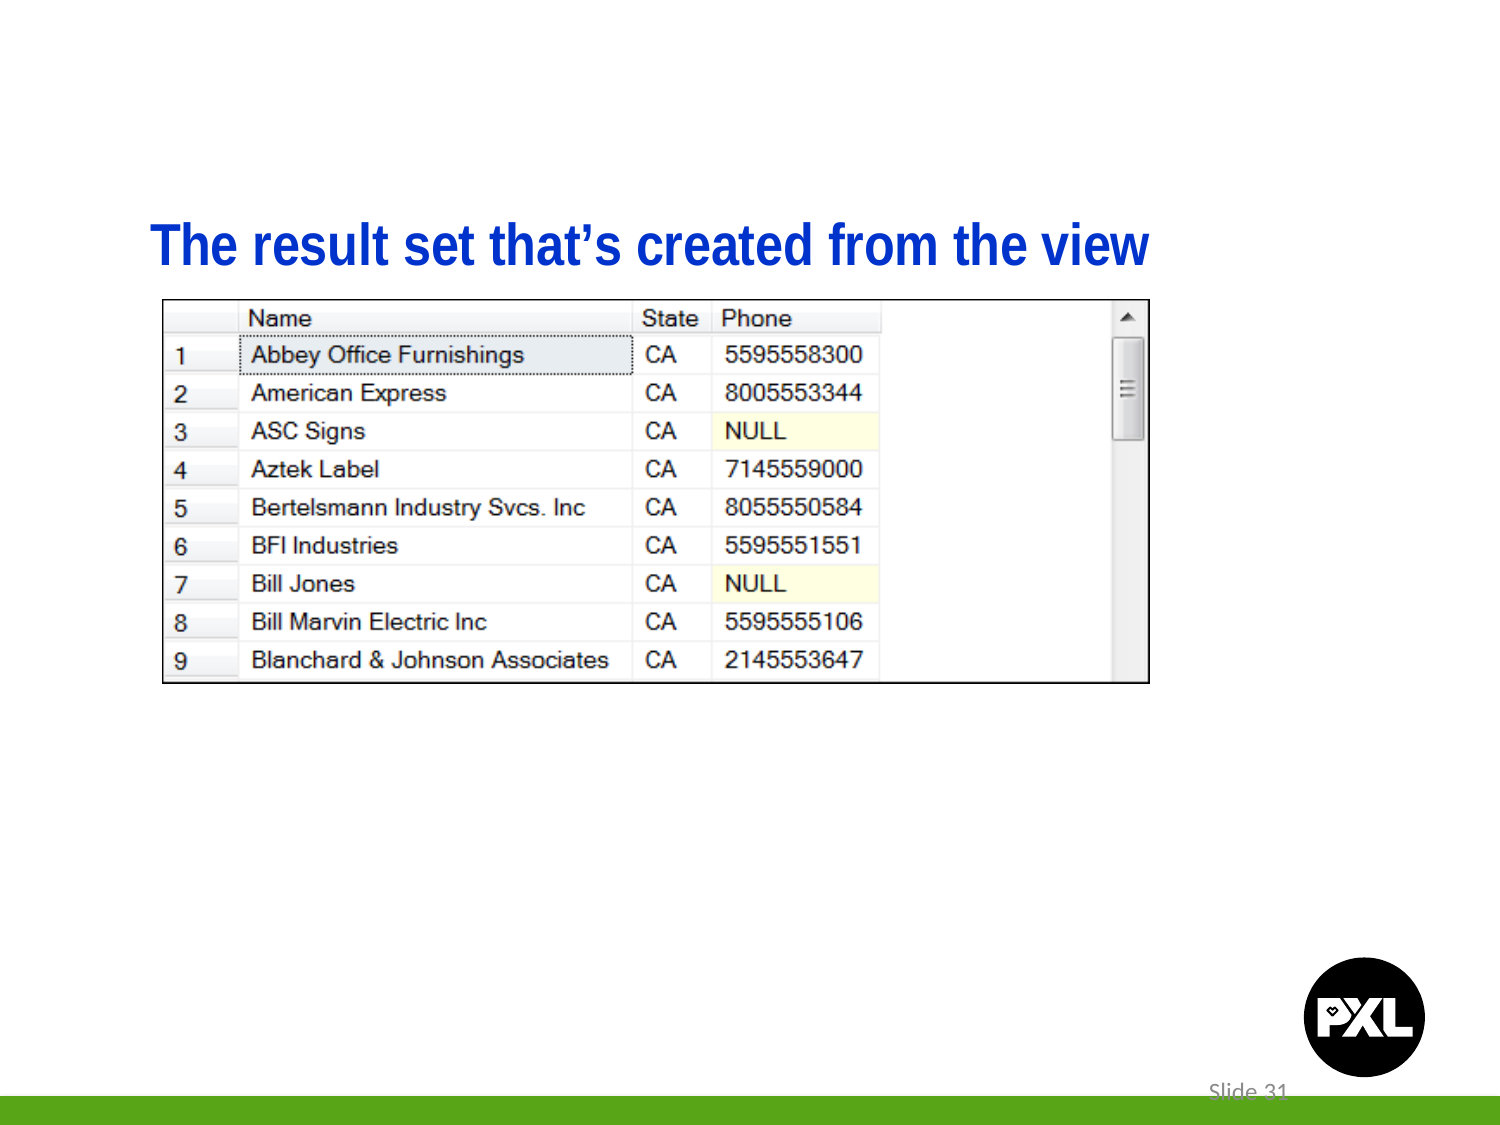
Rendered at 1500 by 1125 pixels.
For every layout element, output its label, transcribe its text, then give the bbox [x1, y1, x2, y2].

picture [162, 299, 1151, 684]
slide_number Slide 31 [1074, 1042, 1304, 1103]
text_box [149, 212, 1352, 295]
